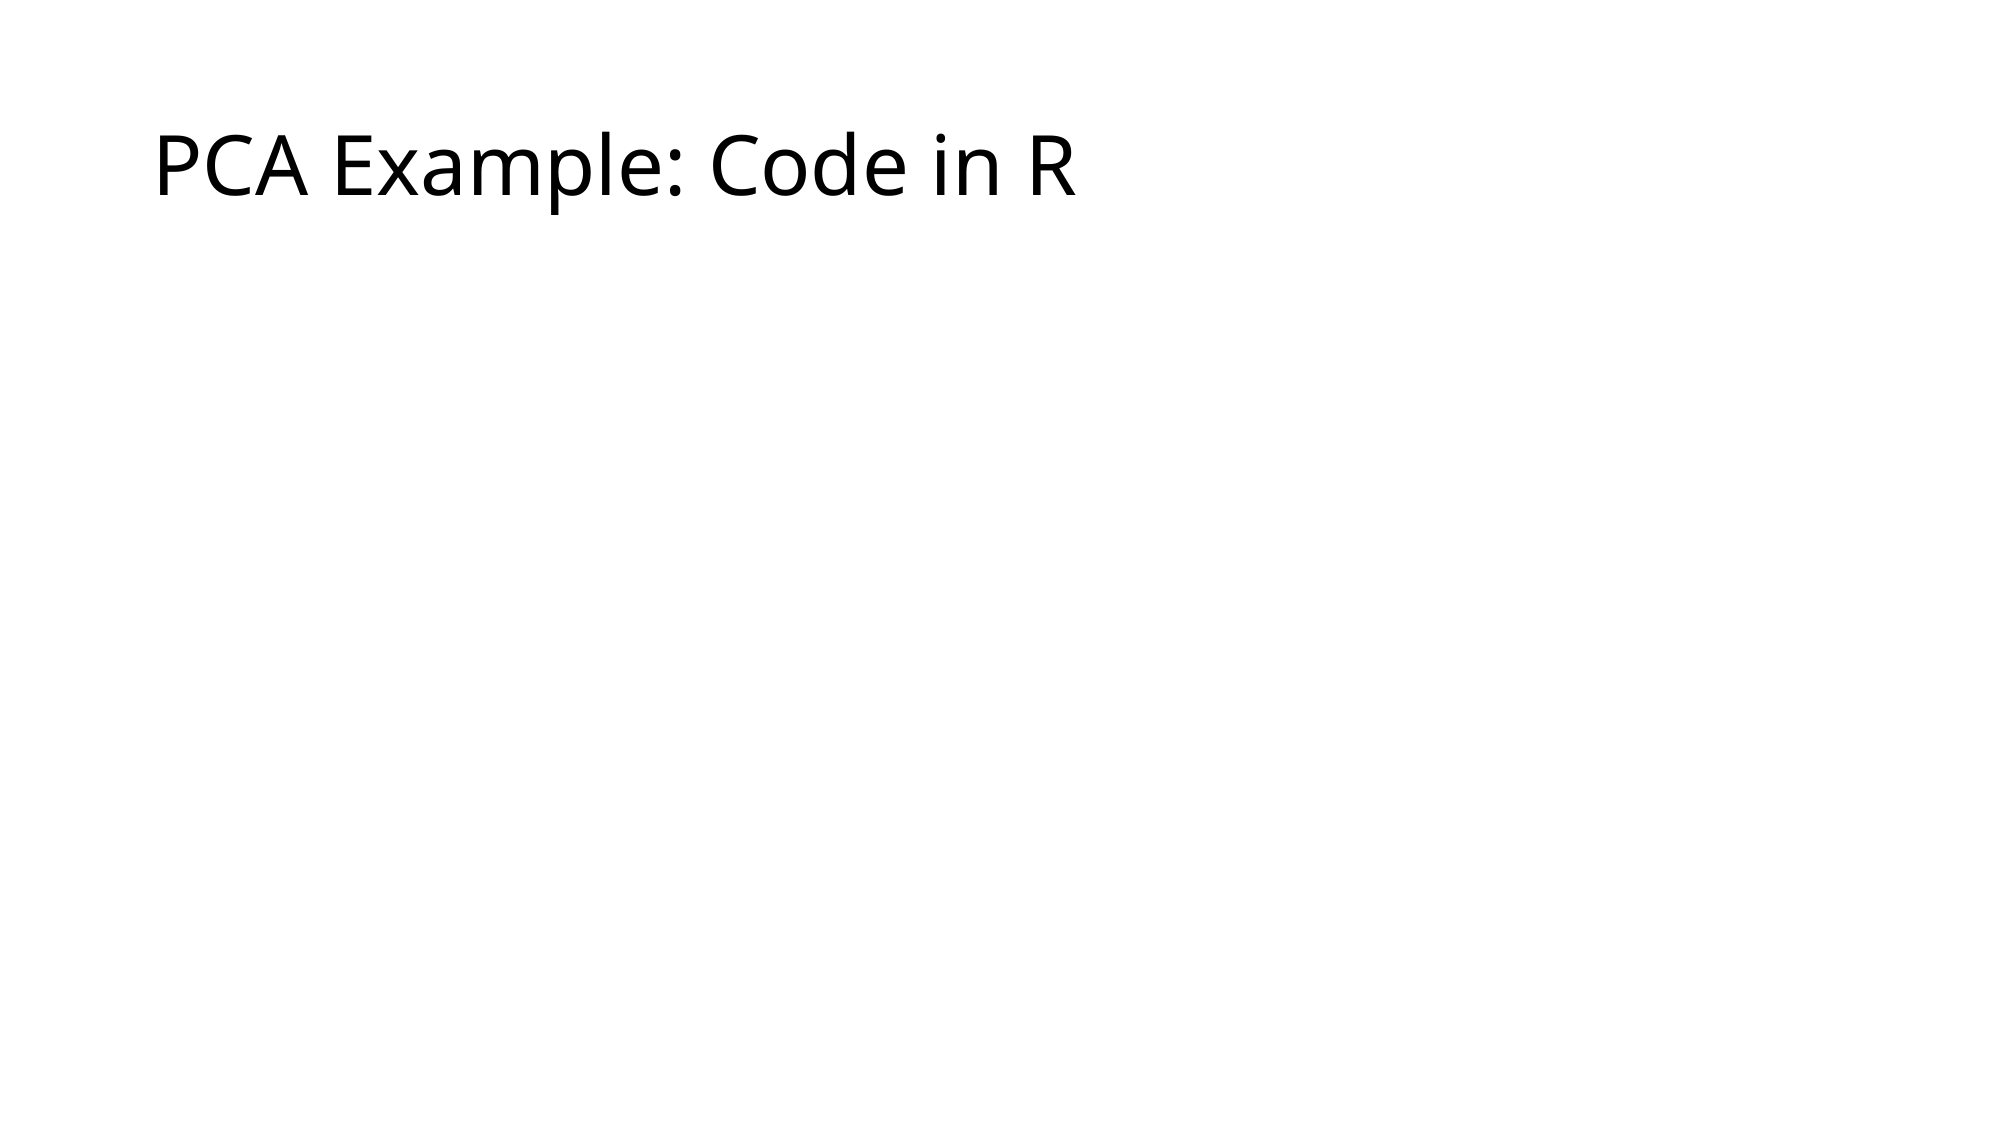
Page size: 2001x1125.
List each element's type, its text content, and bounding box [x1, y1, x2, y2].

title PCA Example: Code in R [137, 59, 1863, 278]
